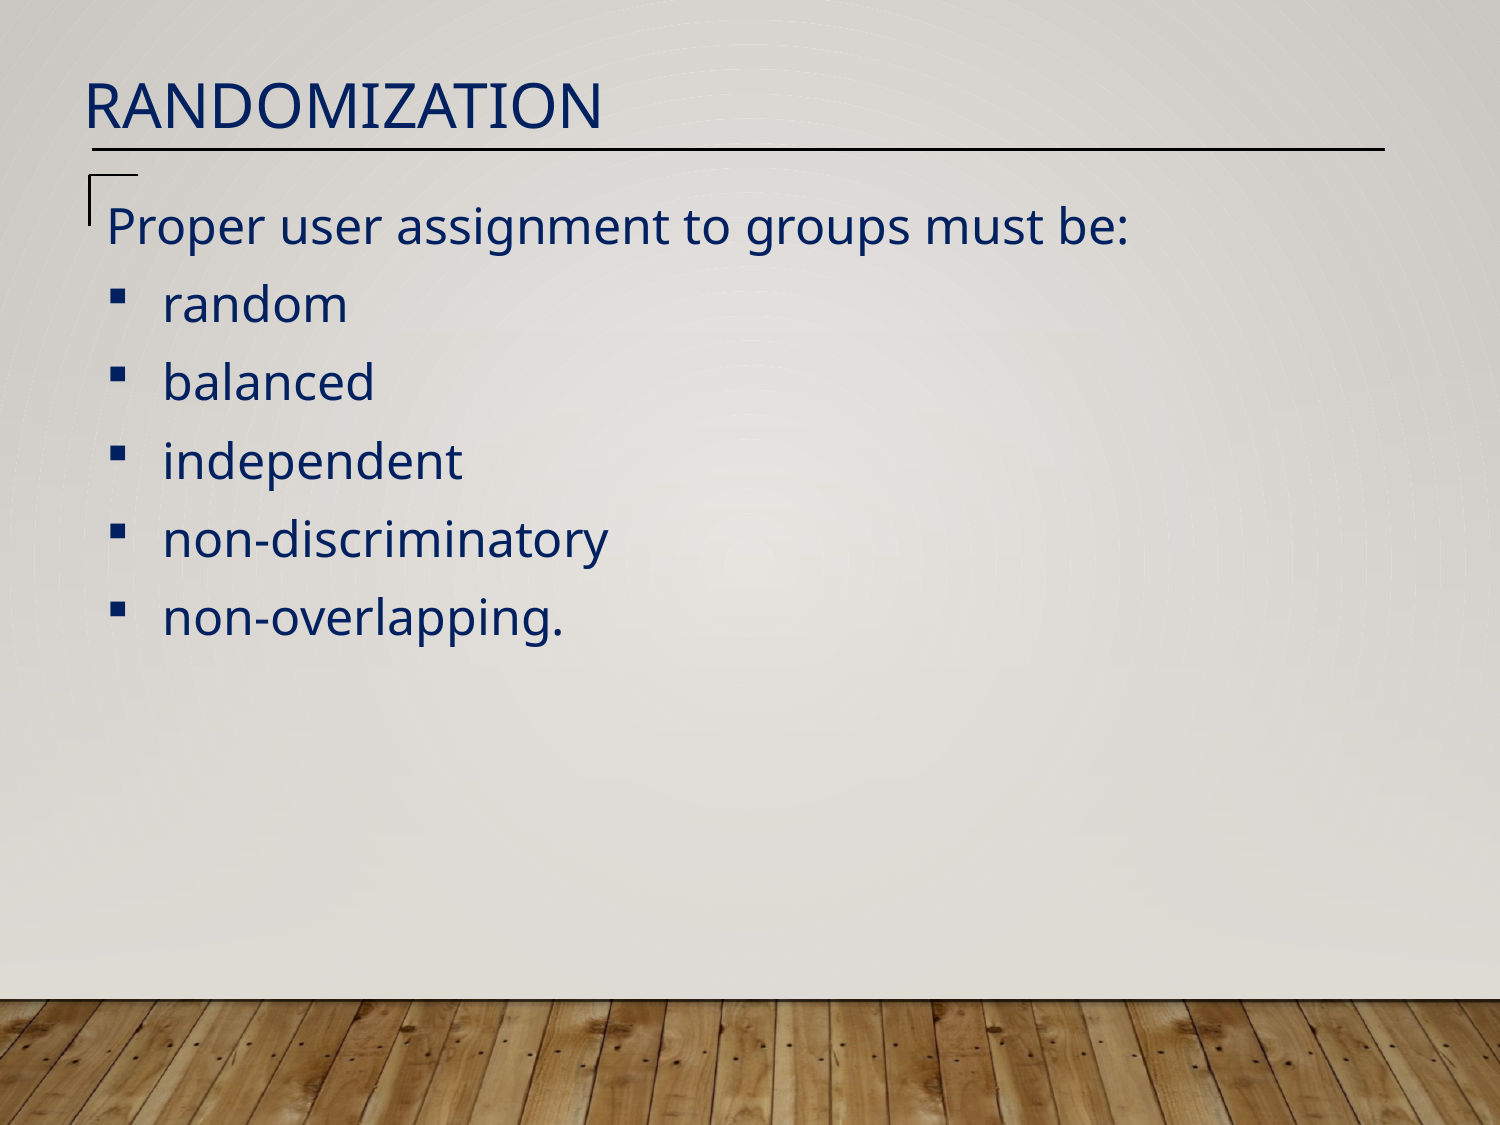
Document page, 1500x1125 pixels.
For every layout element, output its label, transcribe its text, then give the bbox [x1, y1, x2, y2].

picture [0, 999, 1500, 1125]
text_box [89, 174, 139, 227]
text_box Proper user assignment to groups must be: random balanced independent non-discriminatory non-overlapping. [91, 175, 1461, 823]
text_box Randomization [68, 67, 1415, 150]
